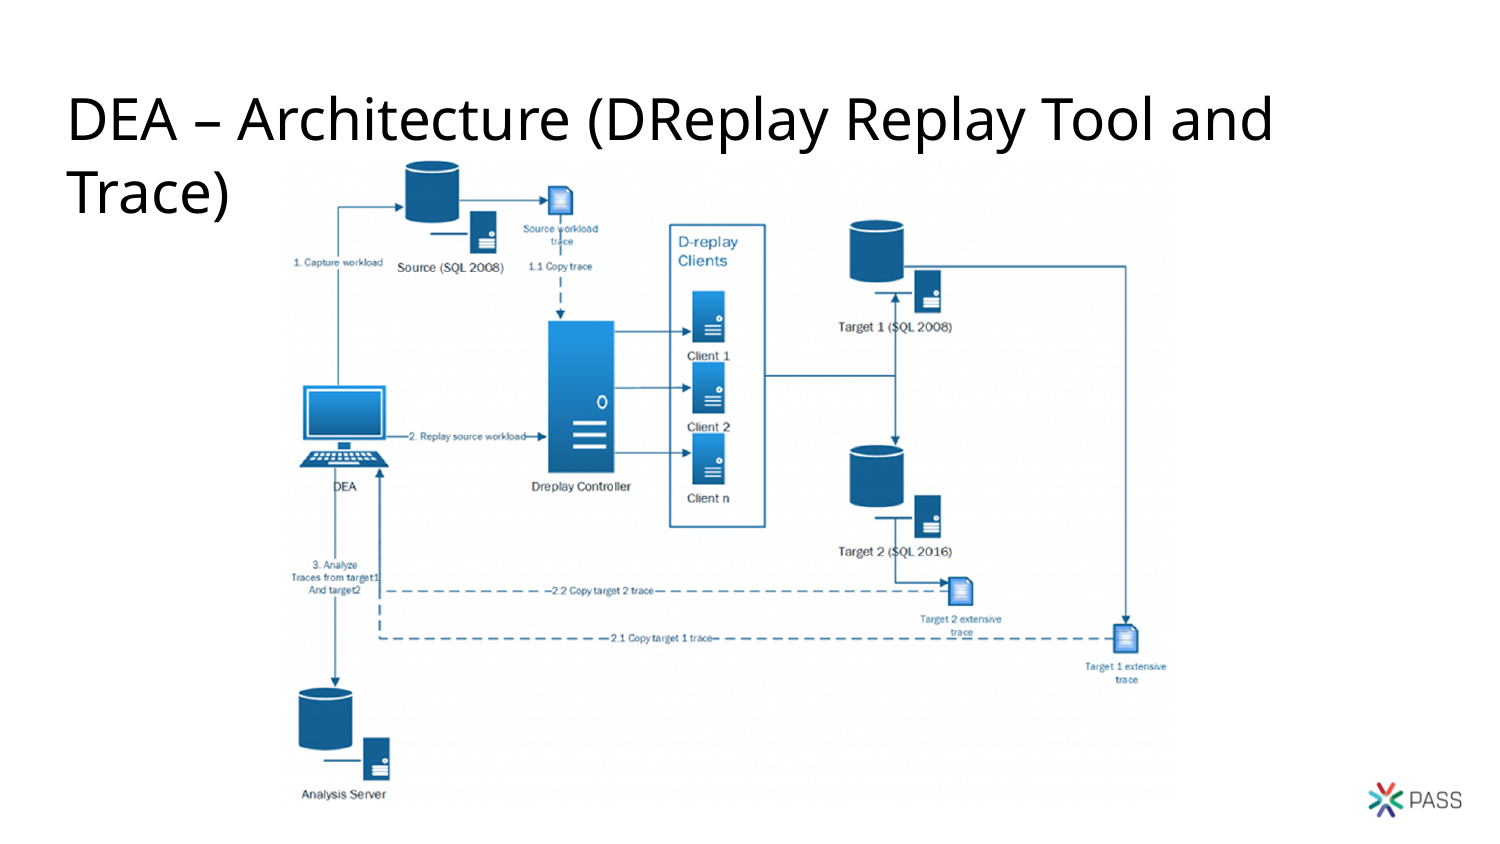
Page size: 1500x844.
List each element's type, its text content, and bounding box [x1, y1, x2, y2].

picture [1367, 780, 1463, 820]
title DEA – Architecture (DReplay Replay Tool and Trace) [51, 71, 1443, 173]
picture [285, 158, 1172, 809]
